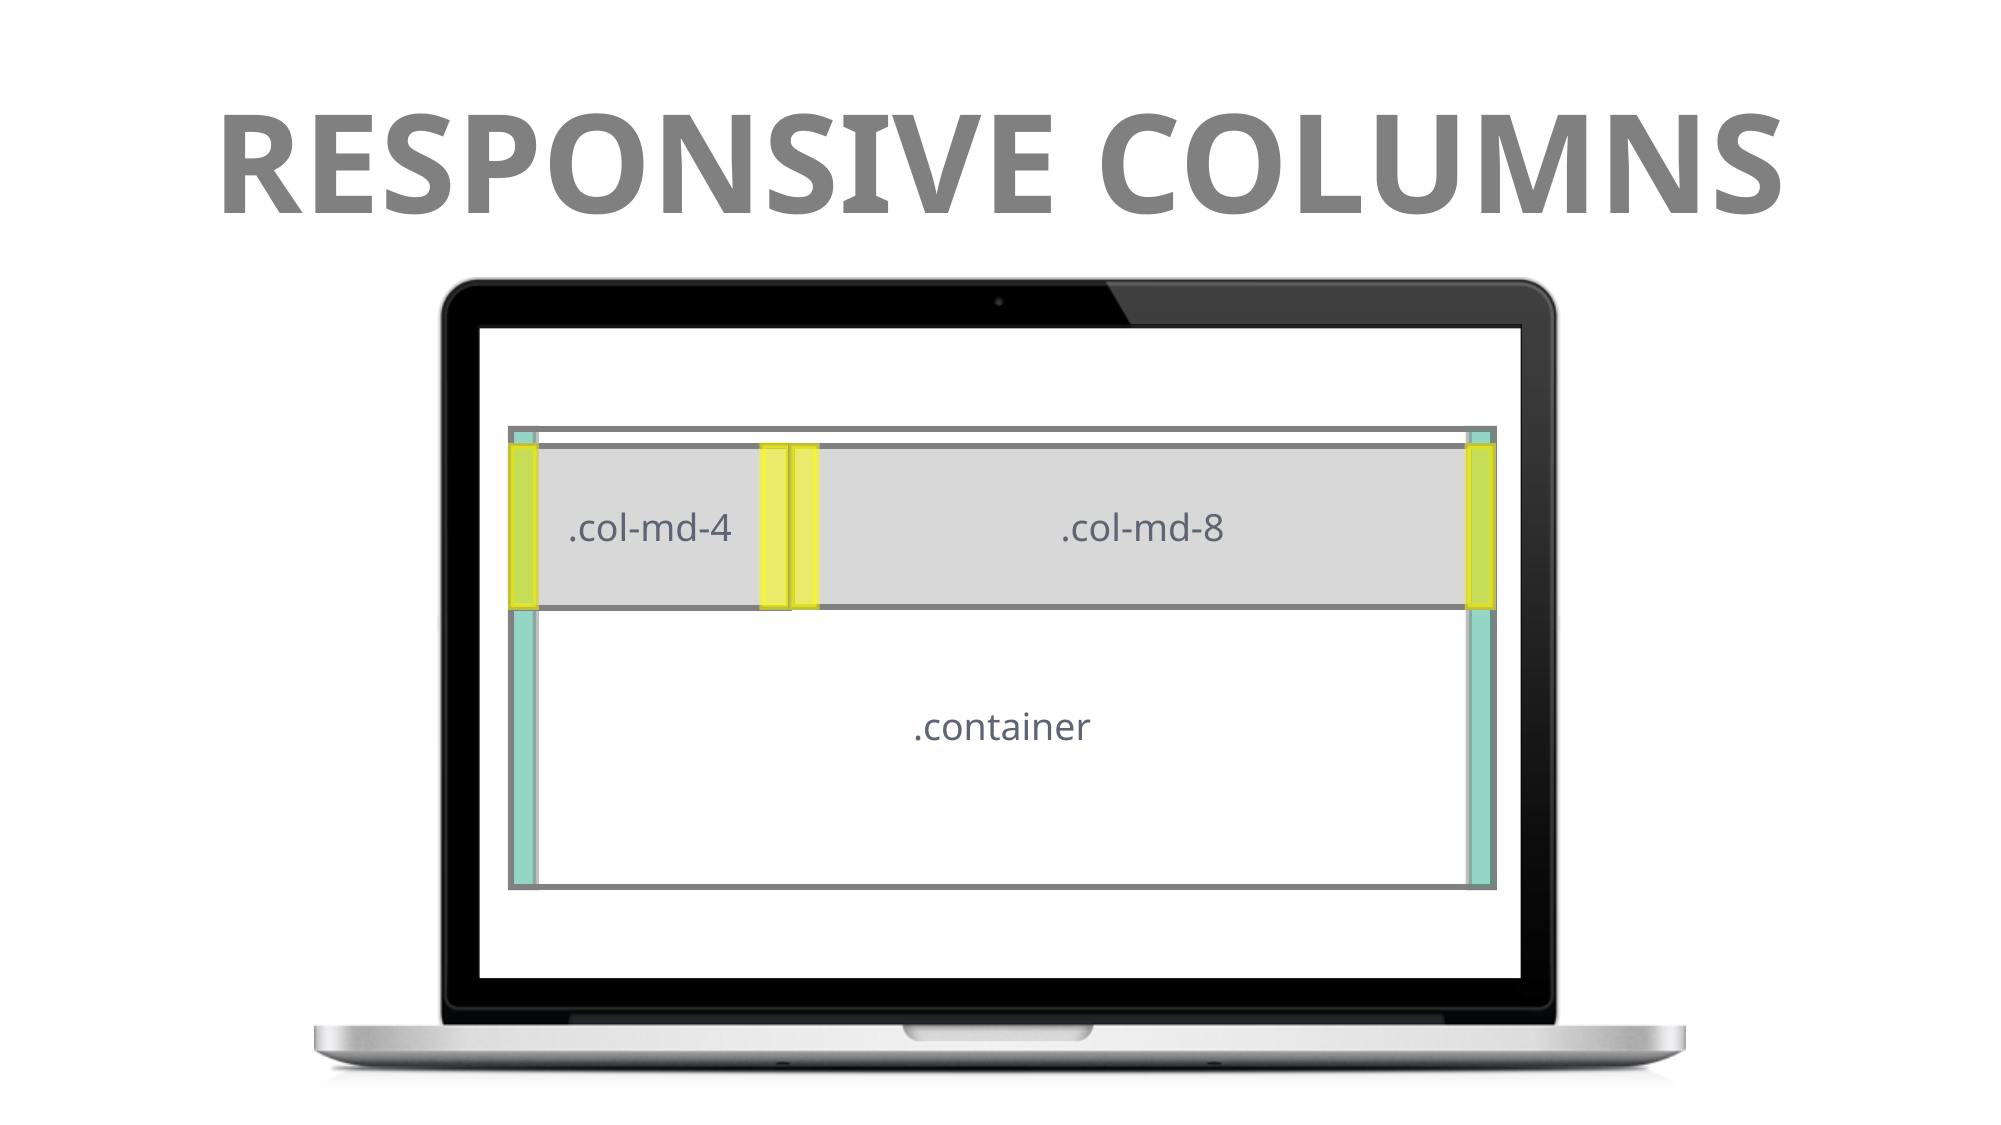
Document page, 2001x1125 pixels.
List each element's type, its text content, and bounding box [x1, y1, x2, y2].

picture [314, 278, 1686, 1088]
title RESPONSIVE COLUMNS [137, 59, 1863, 278]
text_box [510, 428, 1494, 888]
